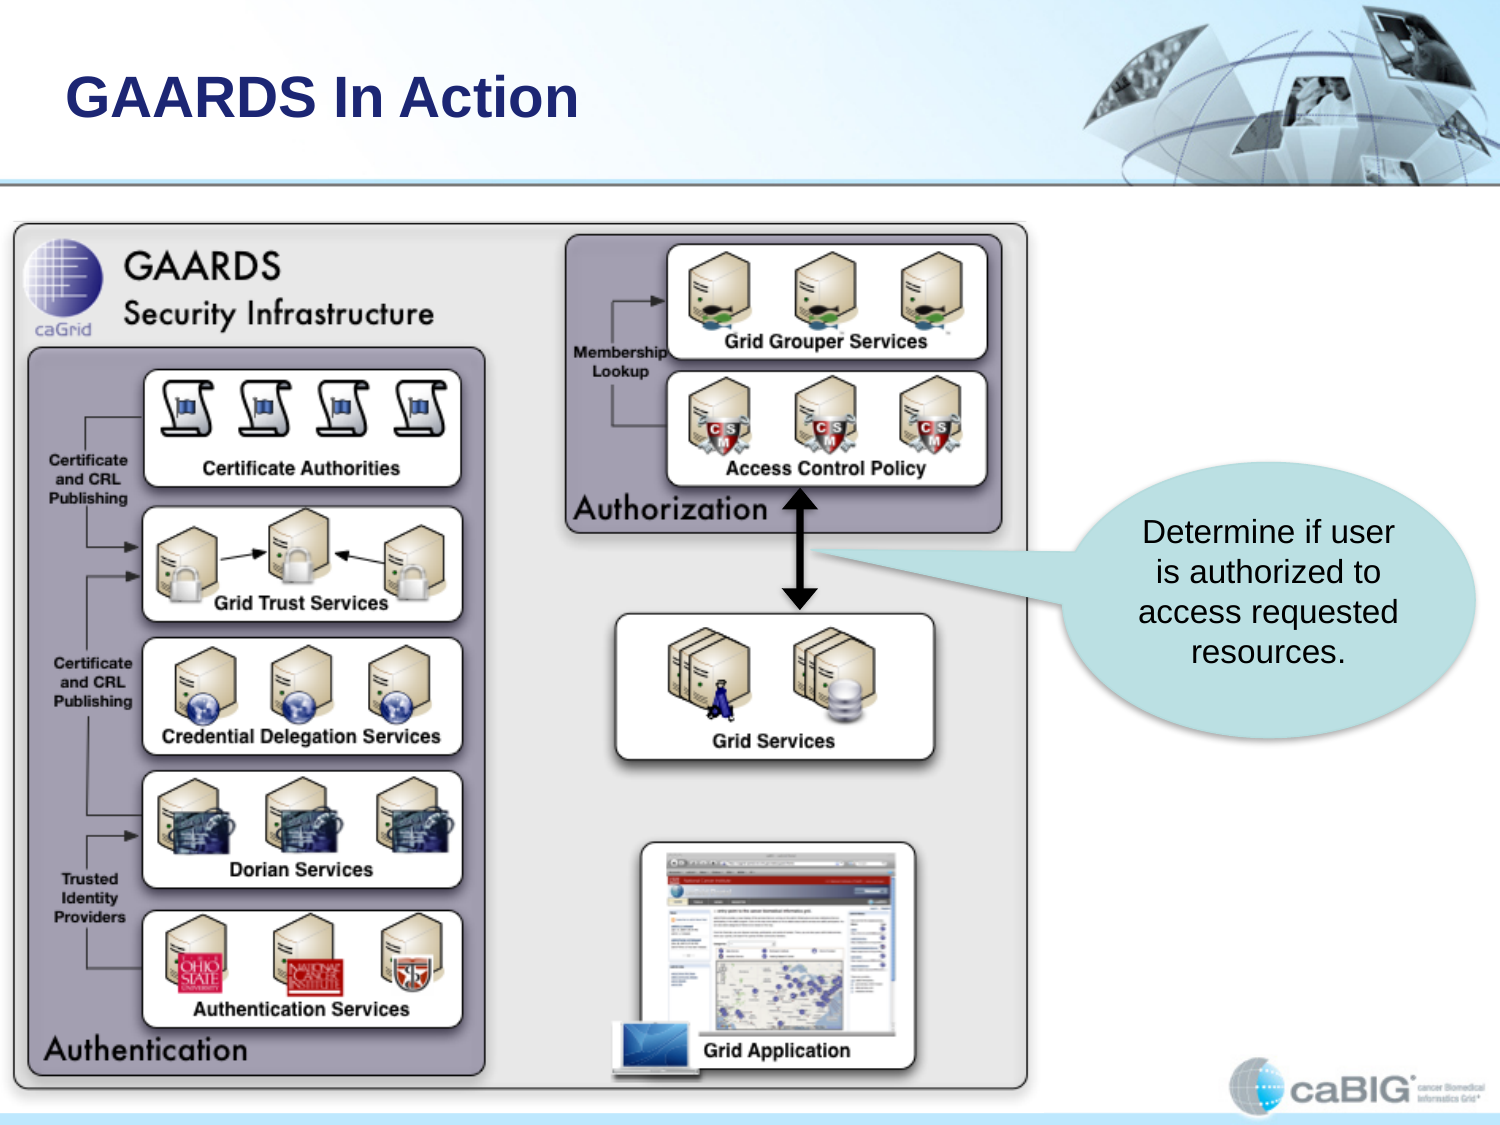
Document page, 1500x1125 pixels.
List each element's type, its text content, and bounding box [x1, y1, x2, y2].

title GAARDS In Action [49, 0, 1176, 188]
picture [0, 0, 1500, 1125]
text_box Determine if user is authorized to access requested resources. [1049, 461, 1476, 739]
